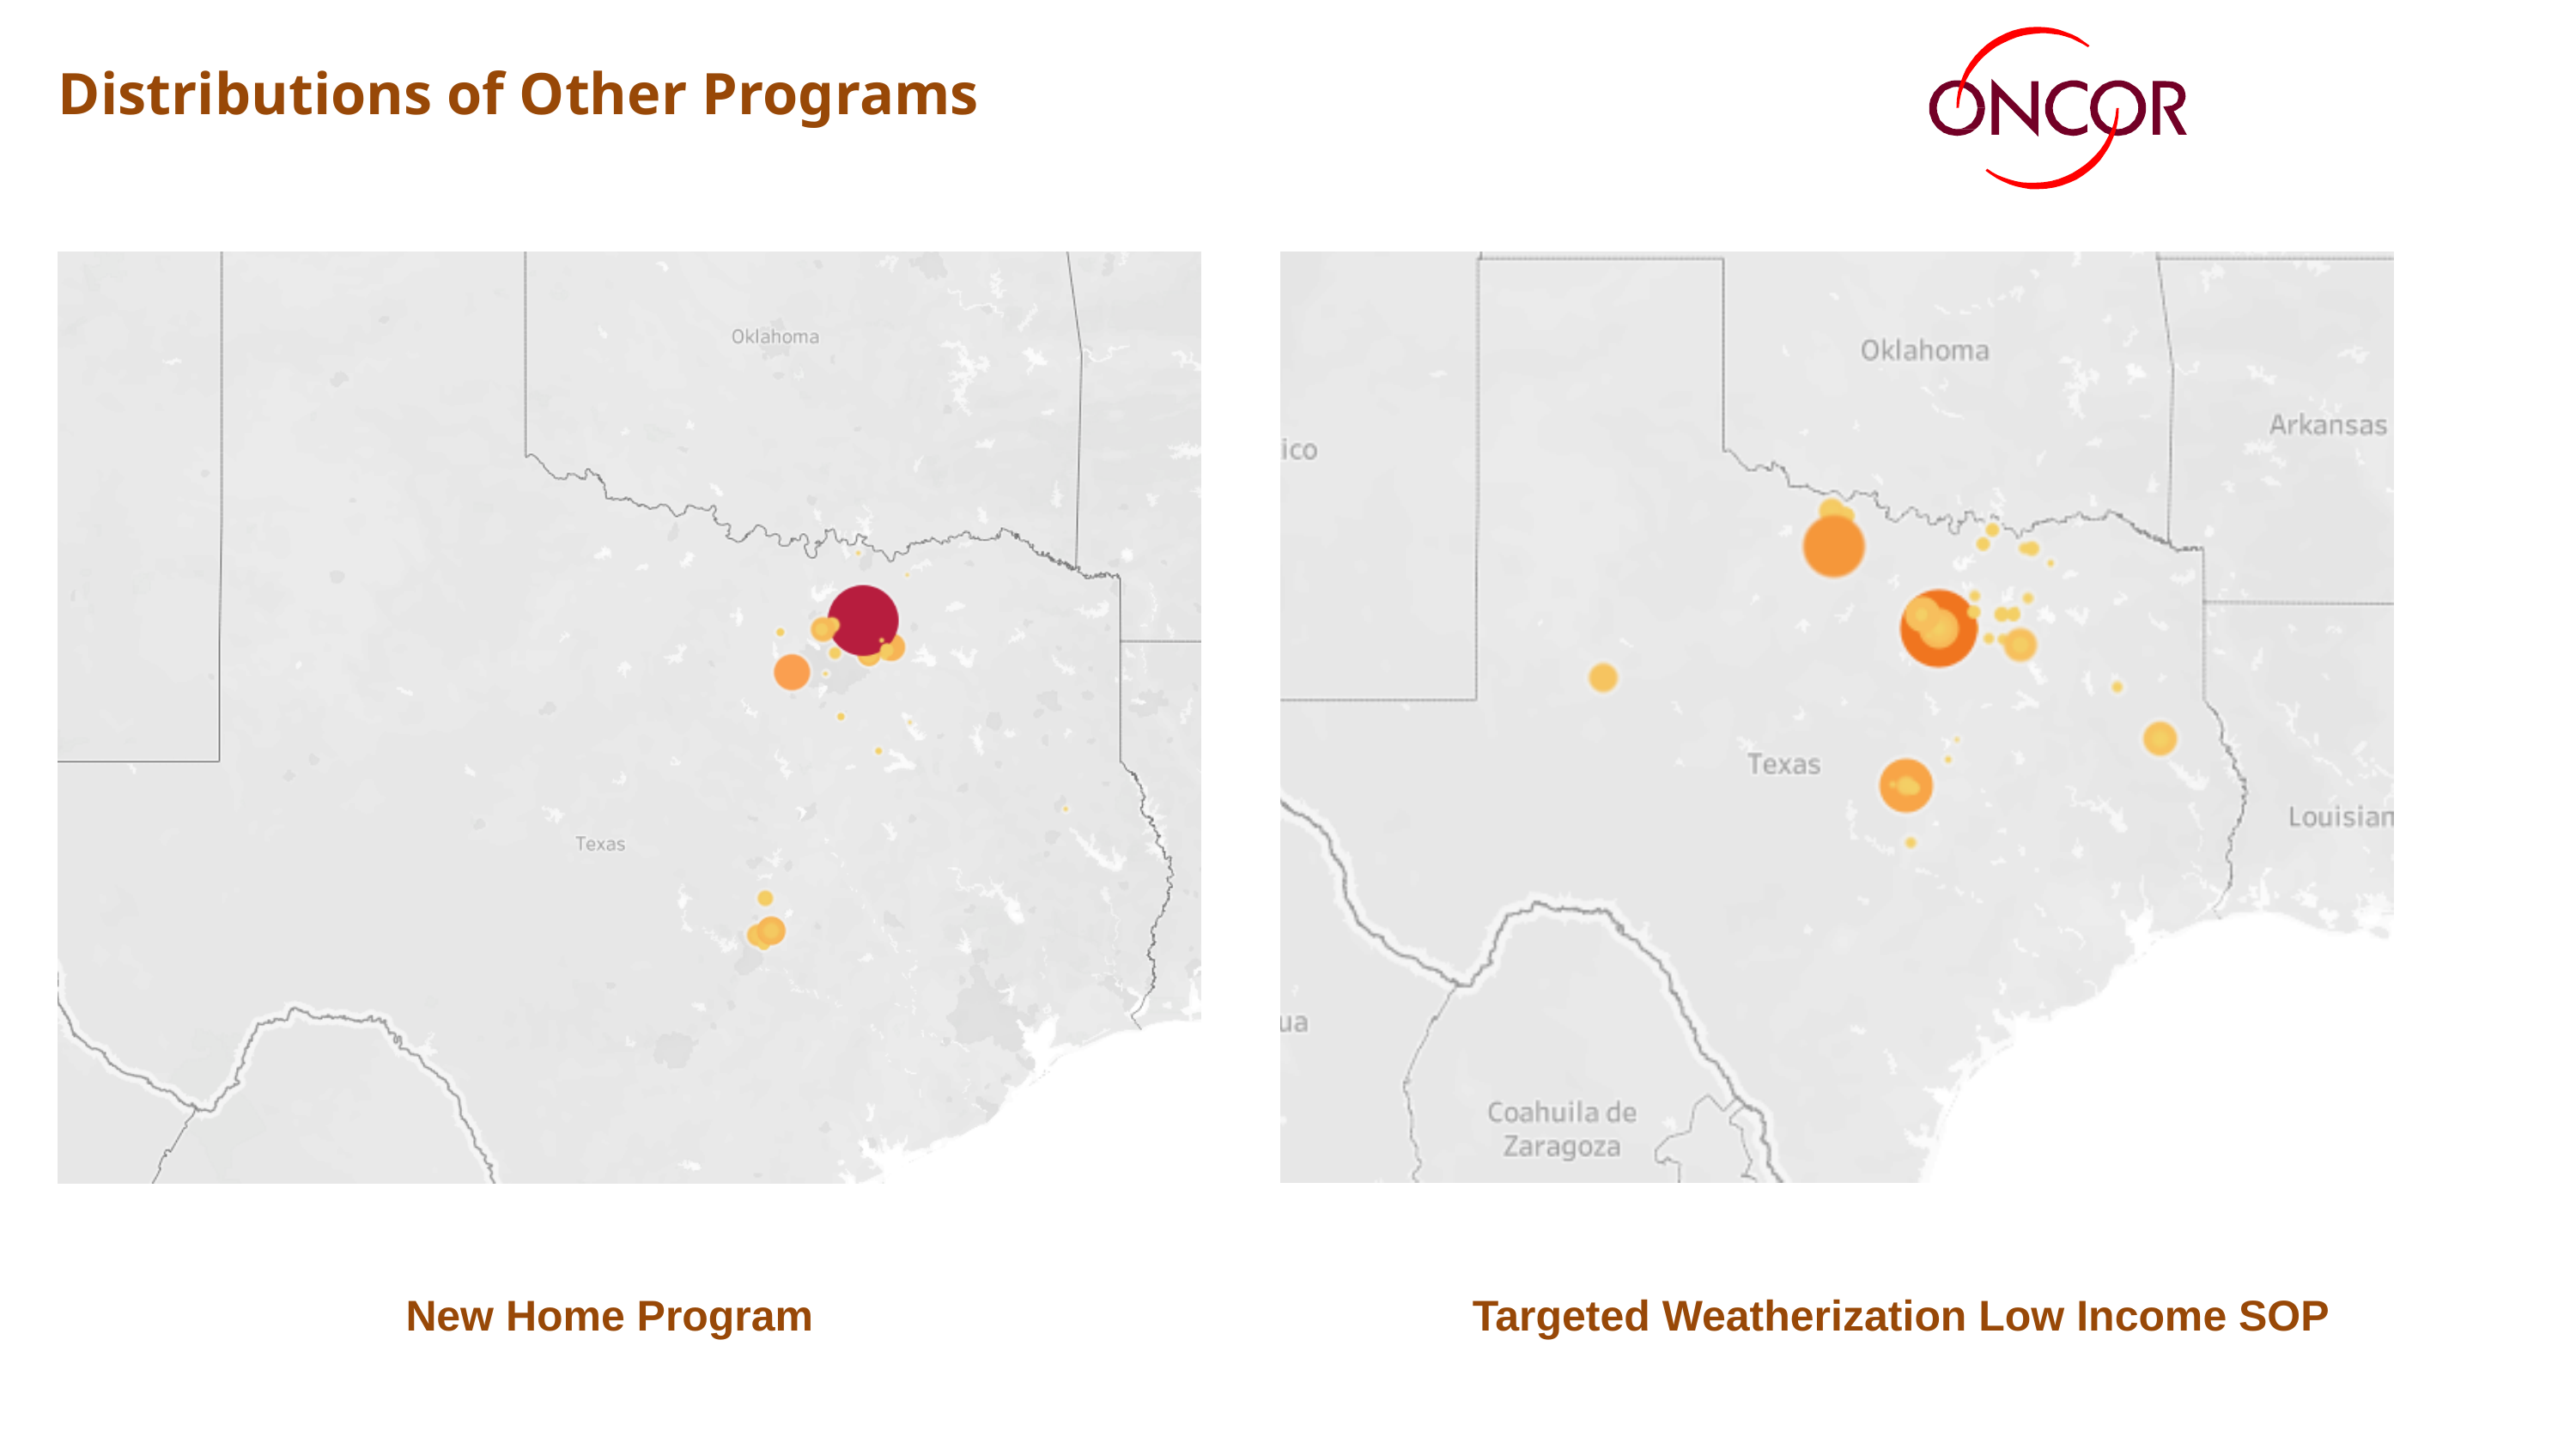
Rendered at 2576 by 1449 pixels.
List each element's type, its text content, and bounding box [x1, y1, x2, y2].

text_box Targeted Weatherization Low Income SOP [1472, 1288, 2383, 1340]
text_box Distributions of Other Programs [58, 57, 1572, 126]
text_box New Home Program [405, 1288, 957, 1340]
picture [58, 252, 1202, 1184]
picture [1280, 252, 2394, 1183]
